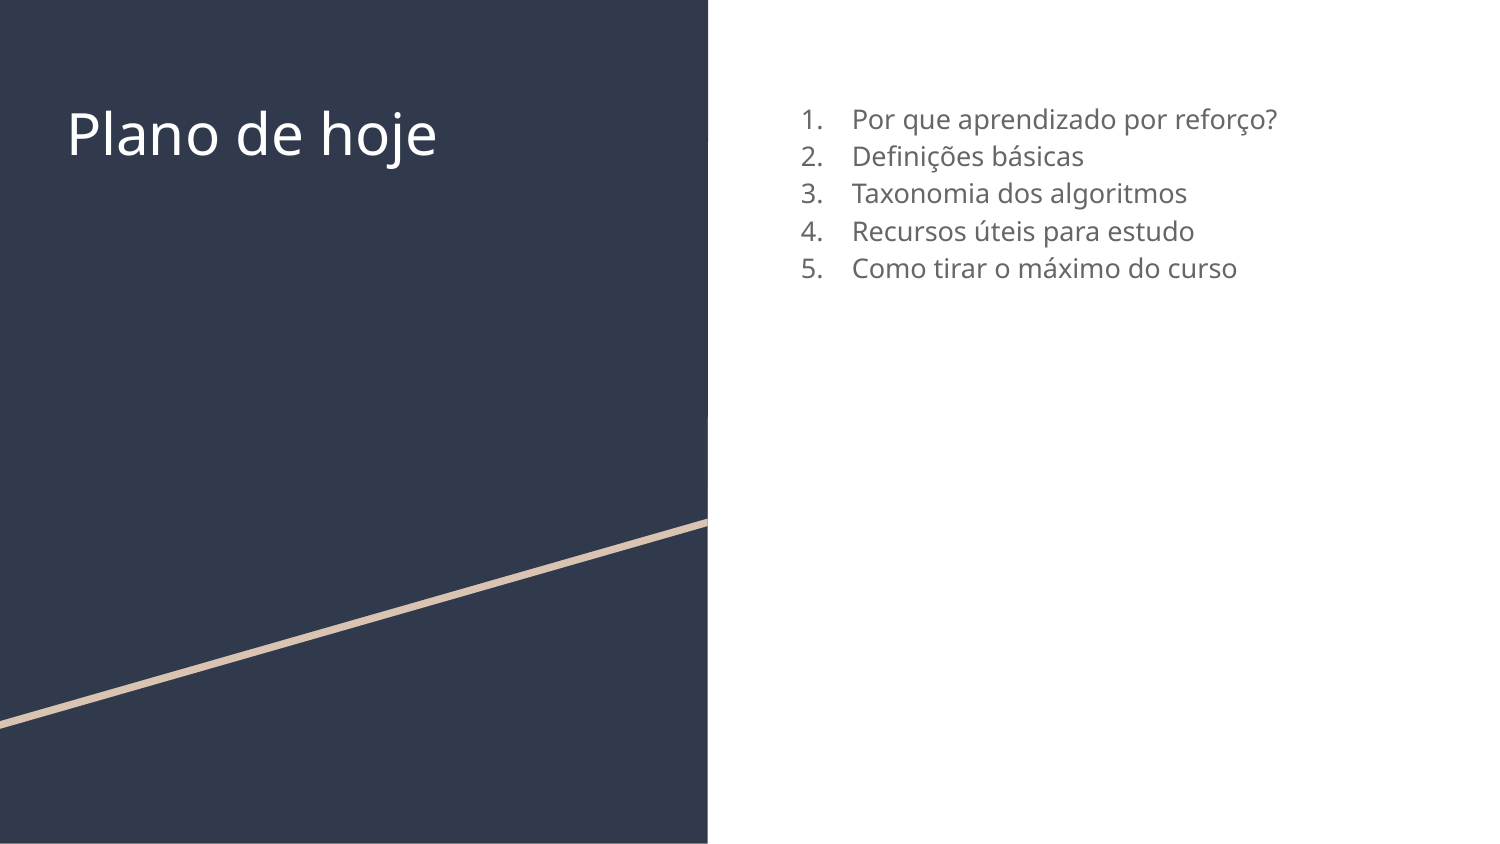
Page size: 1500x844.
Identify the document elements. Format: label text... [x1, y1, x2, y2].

list Por que aprendizado por reforço? Definições básicas Taxonomia dos algoritmos Recursos úteis para estudo Como tirar o máximo do curso [761, 82, 1446, 755]
title Plano de hoje [51, 82, 660, 494]
